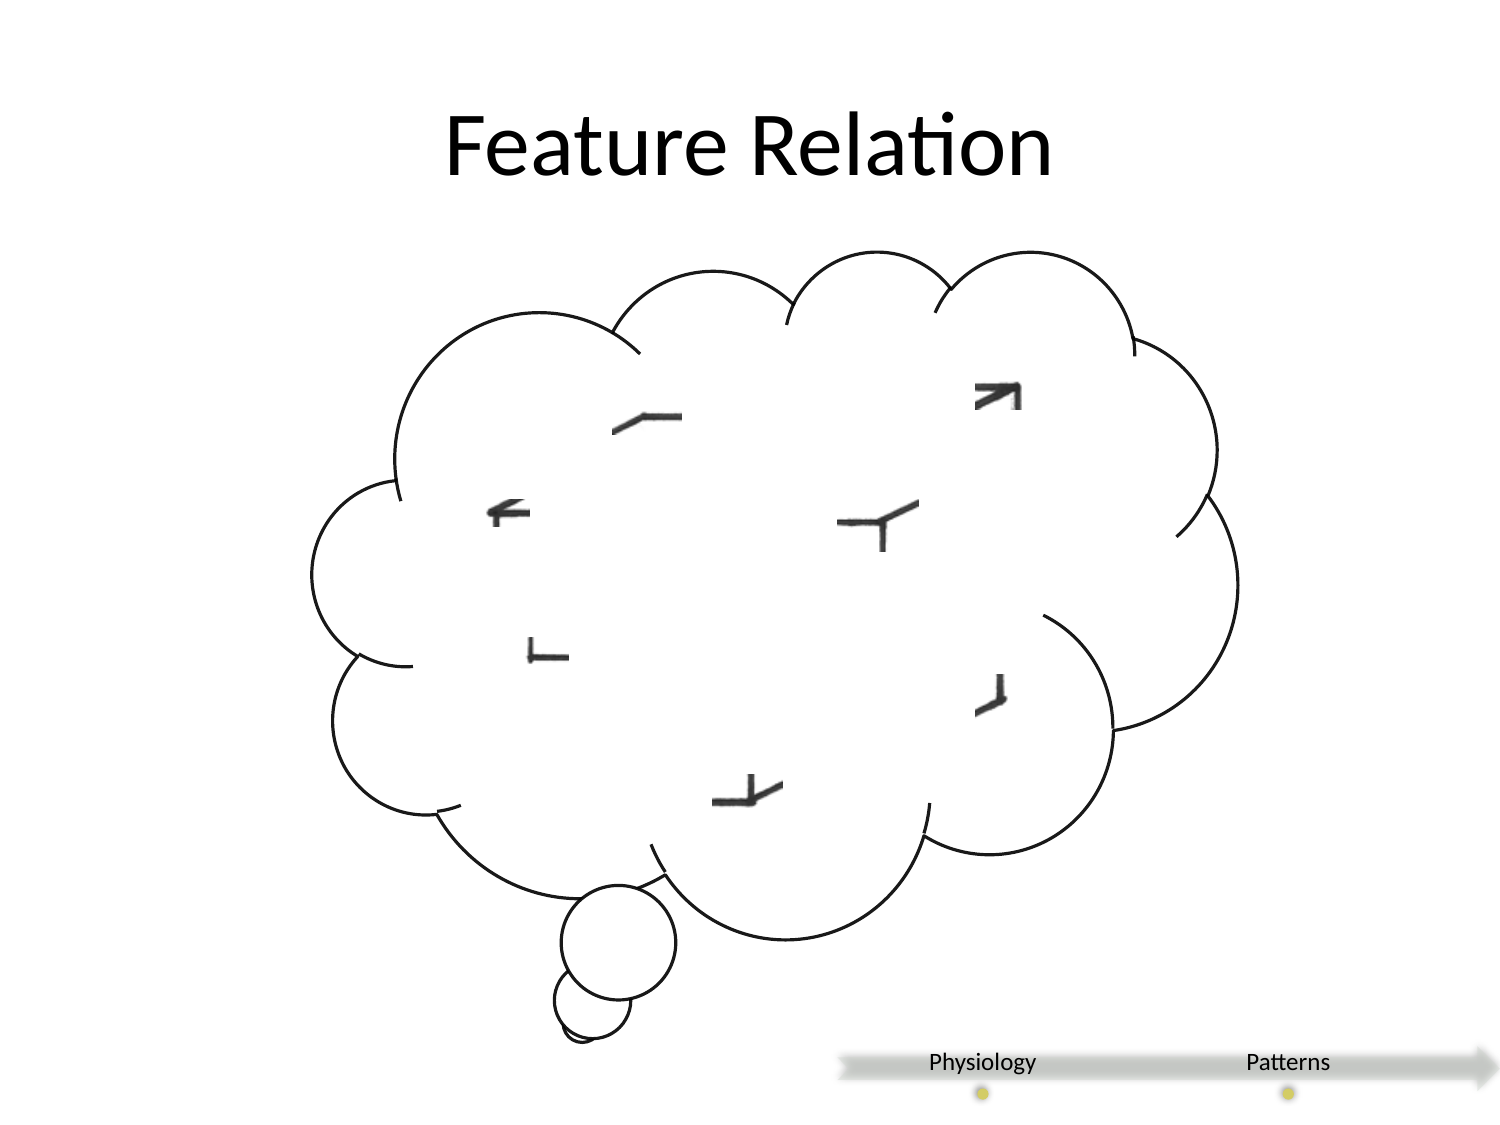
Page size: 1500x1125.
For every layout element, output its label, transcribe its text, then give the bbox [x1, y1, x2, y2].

picture [974, 374, 1037, 410]
text_box [310, 250, 1240, 1045]
picture [512, 637, 569, 673]
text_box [837, 1012, 1500, 1125]
picture [712, 774, 784, 816]
picture [612, 399, 682, 435]
picture [837, 499, 919, 552]
picture [974, 674, 1023, 726]
title Feature Relation [75, 45, 1425, 233]
picture [474, 499, 530, 527]
